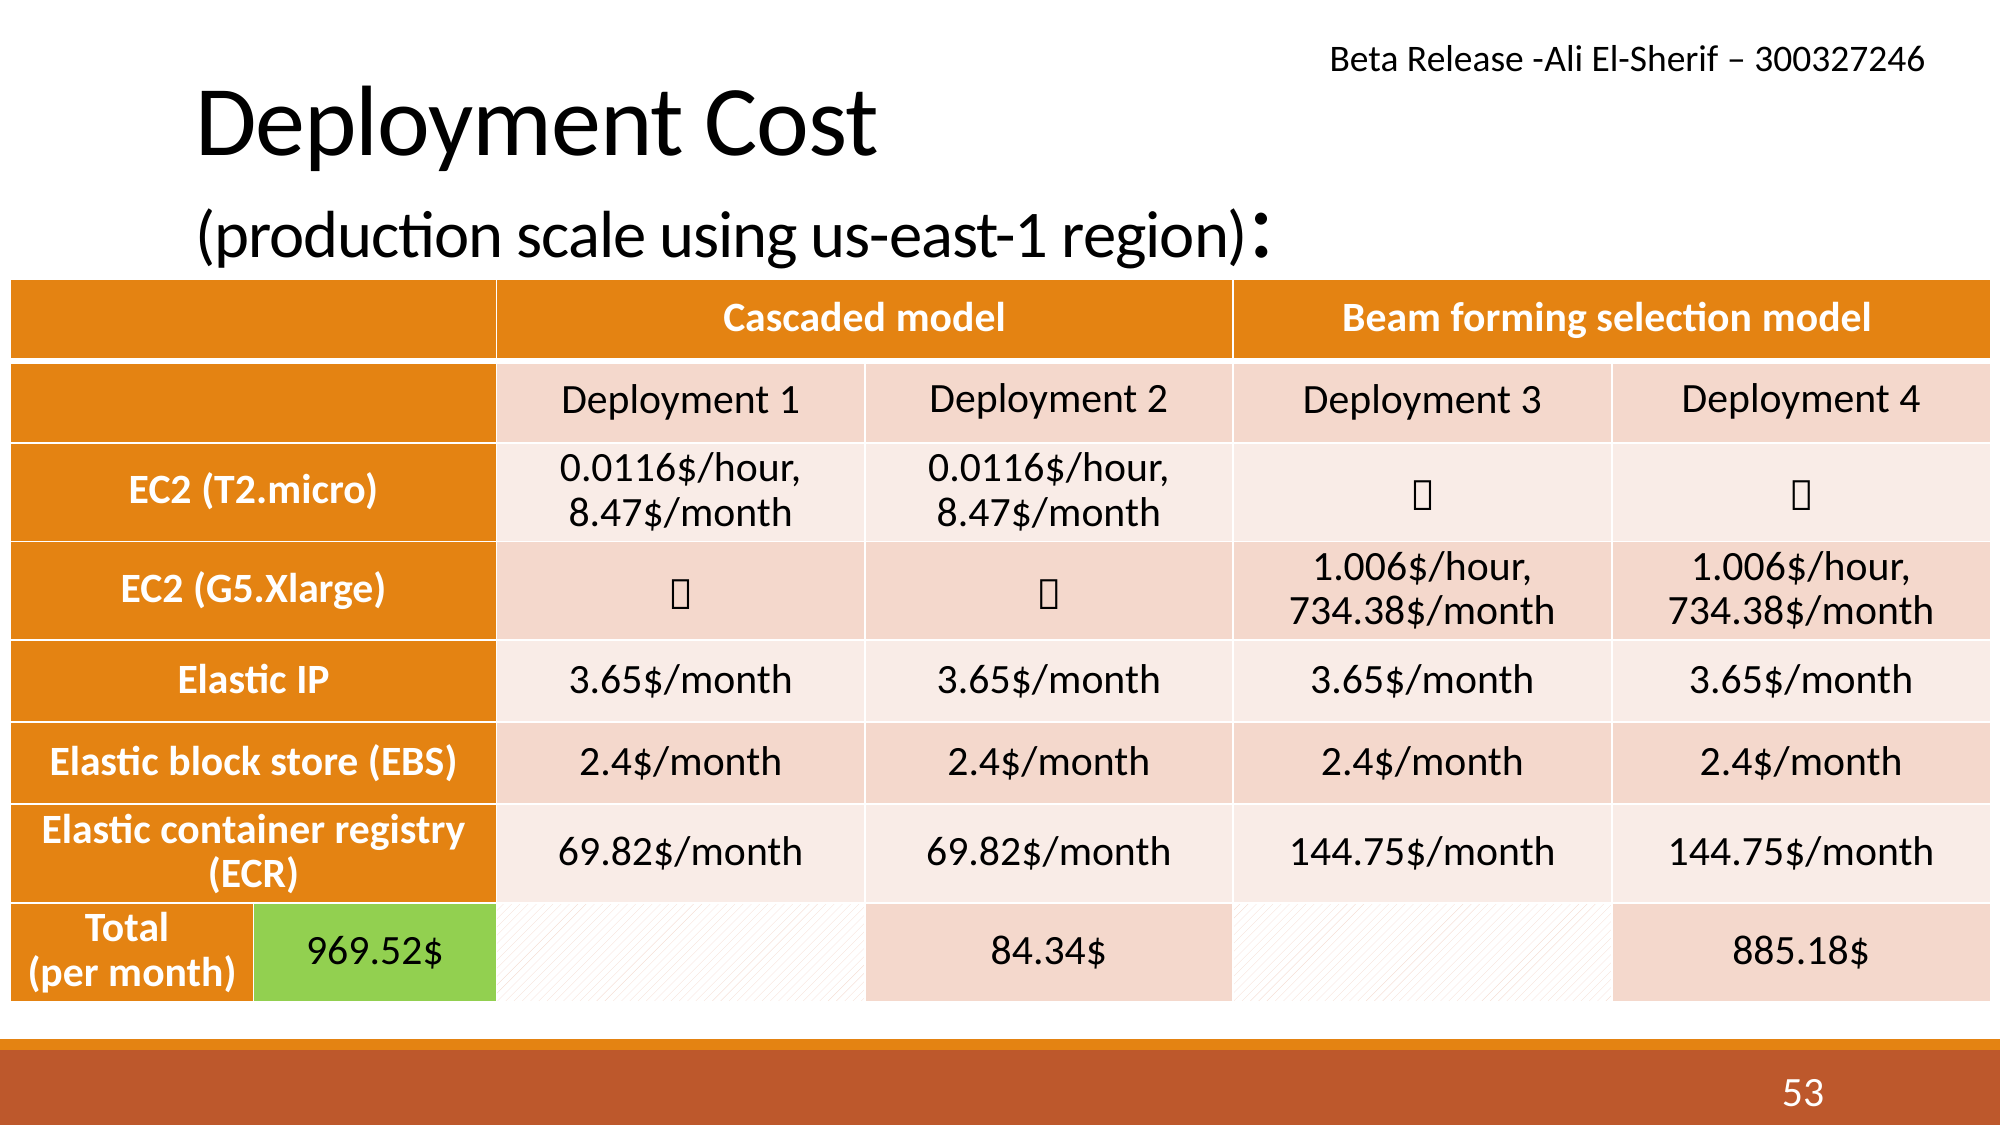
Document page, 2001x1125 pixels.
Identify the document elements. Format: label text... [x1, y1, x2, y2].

slide_number 52 [1624, 1059, 1840, 1120]
table_cell Deployment 2 [866, 364, 1232, 442]
table_cell 885.18$ [1613, 904, 1990, 1001]
table_cell 3.65$/month [1613, 641, 1990, 721]
table_header Beam forming selection model [1234, 280, 1990, 358]
table_cell 0.0116$/hour, 8.47$/month [497, 444, 864, 541]
table_cell Deployment 1 [497, 364, 864, 442]
table_cell  [1234, 444, 1611, 541]
table_cell 84.34$ [866, 904, 1232, 1001]
table_header [11, 280, 496, 358]
table_cell EC2 (T2.micro) [11, 444, 496, 541]
table_cell 1.006$/hour, 734.38$/month [1234, 542, 1611, 639]
table_cell 69.82$/month [866, 805, 1232, 902]
table_cell 1.006$/hour, 734.38$/month [1613, 542, 1990, 639]
table_header Cascaded model [497, 280, 1232, 358]
table_cell [11, 364, 496, 442]
table_cell Deployment 3 [1234, 364, 1611, 442]
table_cell [497, 904, 864, 1001]
table_cell Elastic block store (EBS) [11, 723, 496, 803]
title Deployment Cost (production scale using us-east-1 region): [180, 47, 1830, 278]
table_cell 2.4$/month [866, 723, 1232, 803]
table_cell 144.75$/month [1234, 805, 1611, 902]
table_cell Total (per month) [11, 904, 253, 1001]
table_cell 0.0116$/hour, 8.47$/month [866, 444, 1232, 541]
table_cell [1234, 904, 1611, 1001]
table_cell EC2 (G5.Xlarge) [11, 542, 496, 639]
table_cell 2.4$/month [1613, 723, 1990, 803]
table_cell Elastic container registry (ECR) [11, 805, 496, 902]
table_cell 3.65$/month [1234, 641, 1611, 721]
table_cell 3.65$/month [866, 641, 1232, 721]
table_cell Elastic IP [11, 641, 496, 721]
table_cell 2.4$/month [1234, 723, 1611, 803]
table_cell  [866, 542, 1232, 639]
table_cell 2.4$/month [497, 723, 864, 803]
table_cell  [497, 542, 864, 639]
text_box Beta Release -Ali El-Sherif – 300327246 [1314, 26, 1960, 87]
table_cell 969.52$ [254, 904, 496, 1001]
table_cell  [1613, 444, 1990, 541]
table_cell 69.82$/month [497, 805, 864, 902]
table_cell Deployment 4 [1613, 364, 1990, 442]
table_cell 3.65$/month [497, 641, 864, 721]
table_cell 144.75$/month [1613, 805, 1990, 902]
